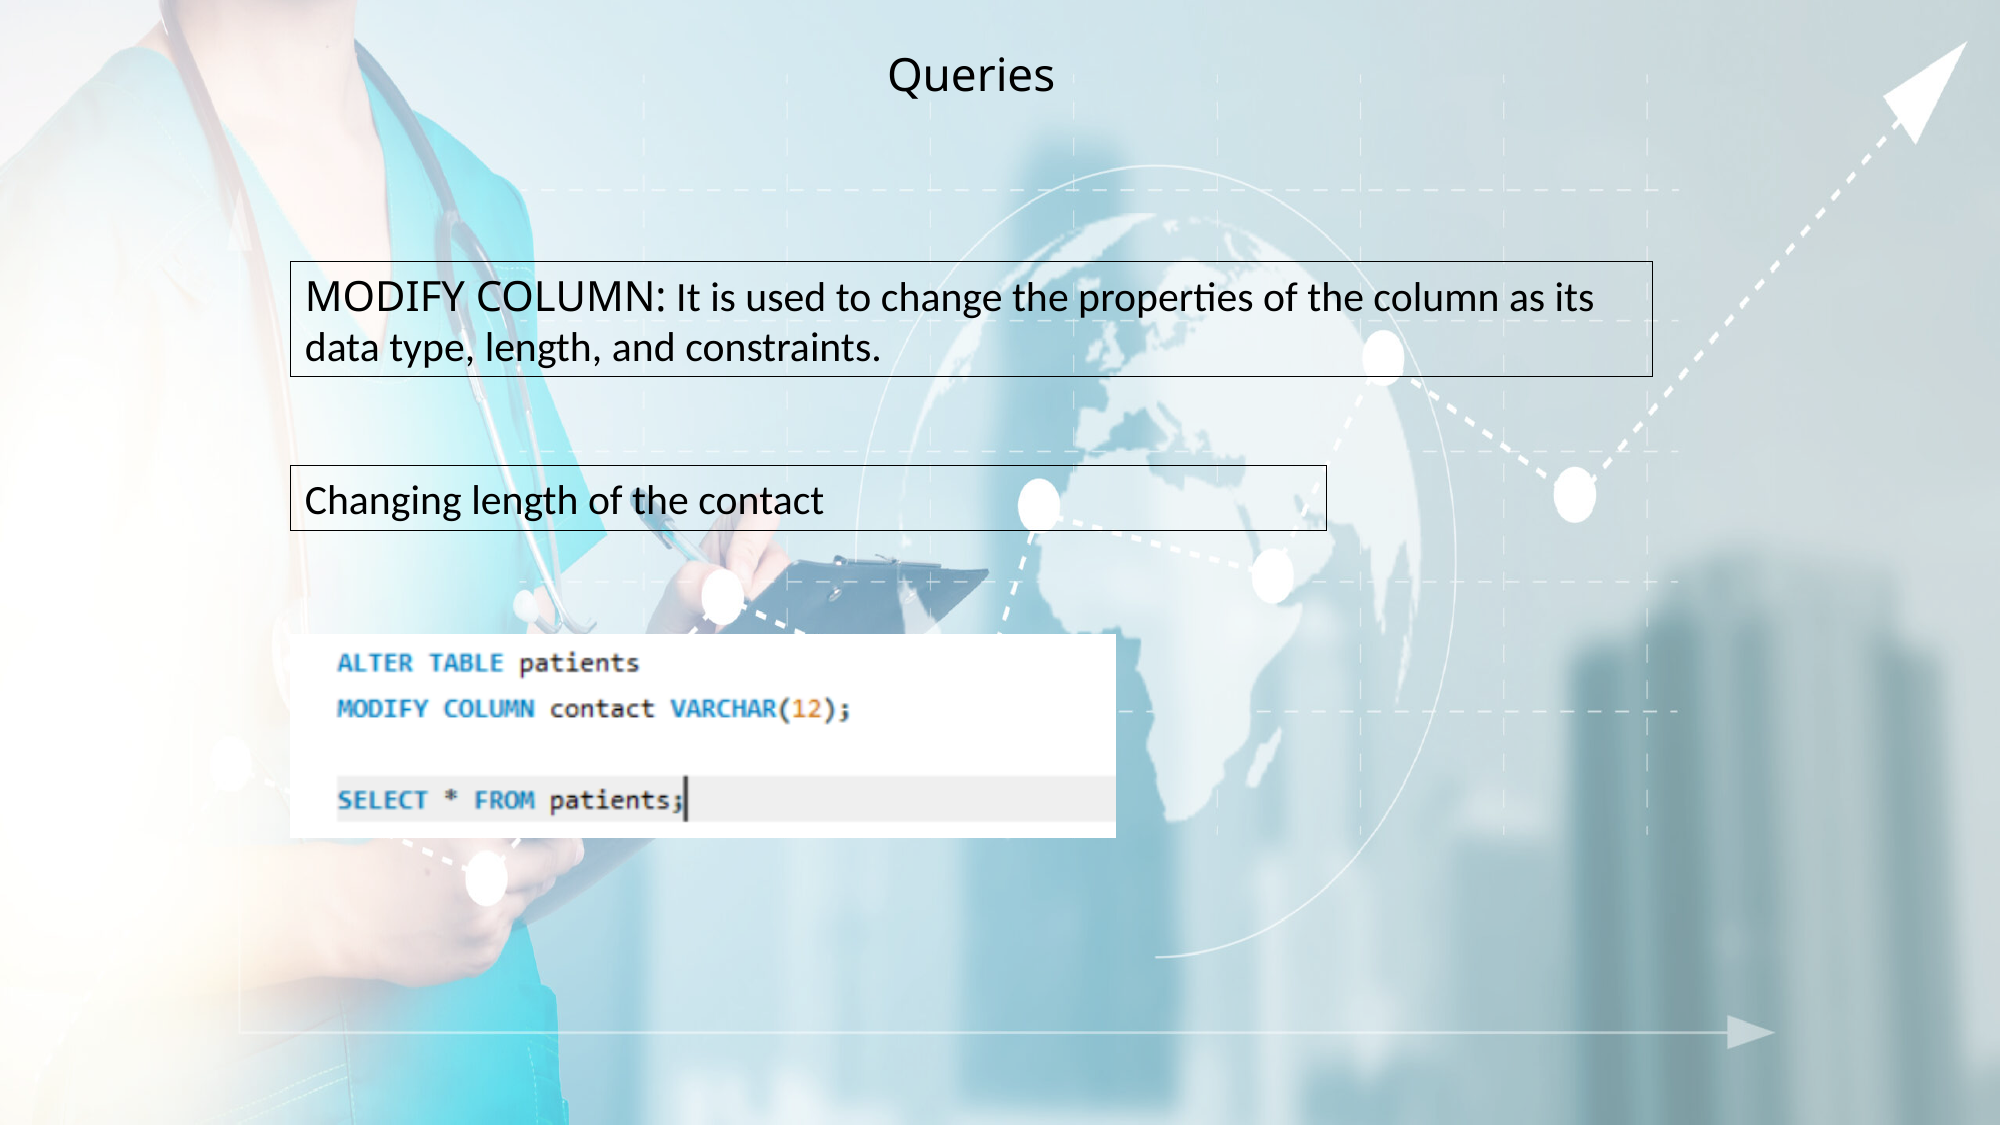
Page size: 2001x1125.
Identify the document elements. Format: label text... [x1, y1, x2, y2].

picture [289, 634, 1116, 838]
text_box MODIFY COLUMN: It is used to change the properties of the column as its data type, length, and constraints. [290, 261, 1653, 377]
text_box Changing length of the contact [290, 465, 1327, 531]
text_box Queries [126, 38, 1816, 108]
text_box MATH FUNCTIONS: It is used to perform mathematical expressions on numerical data. ABS, CEILING, FLOOR, POWER, ROUND, SQRT. [0, 0, 2000, 1125]
